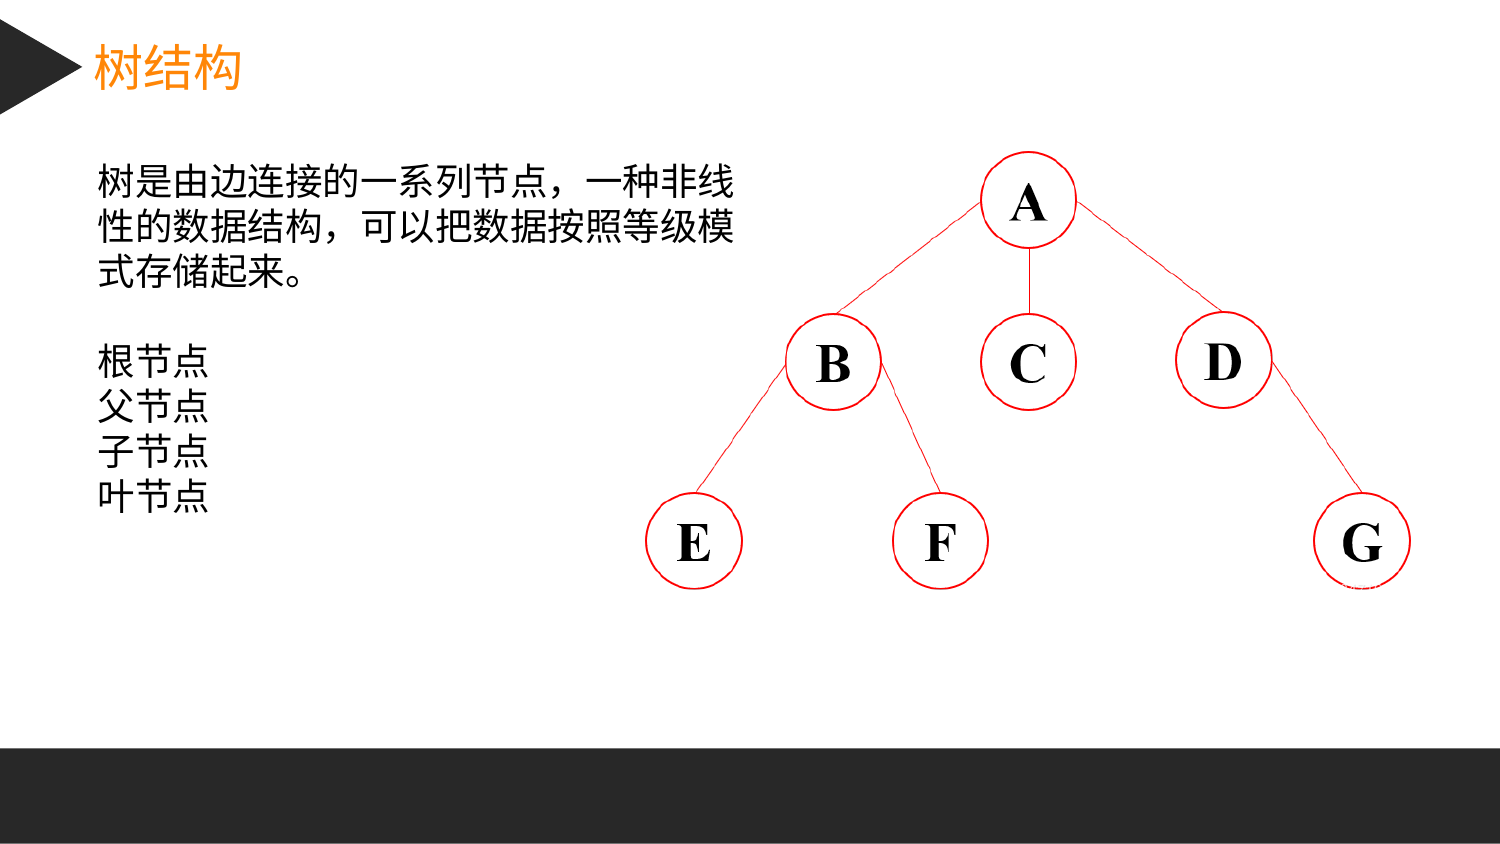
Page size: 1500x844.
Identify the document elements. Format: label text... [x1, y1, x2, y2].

text_box 树结构 [79, 29, 259, 104]
picture [642, 150, 1417, 607]
text_box 树是由边连接的一系列节点，一种非线性的数据结构，可以把数据按照等级模式存储起来。 根节点 父节点 子节点 叶节点 [82, 150, 642, 525]
text_box [0, 748, 1500, 844]
text_box [0, 19, 83, 115]
